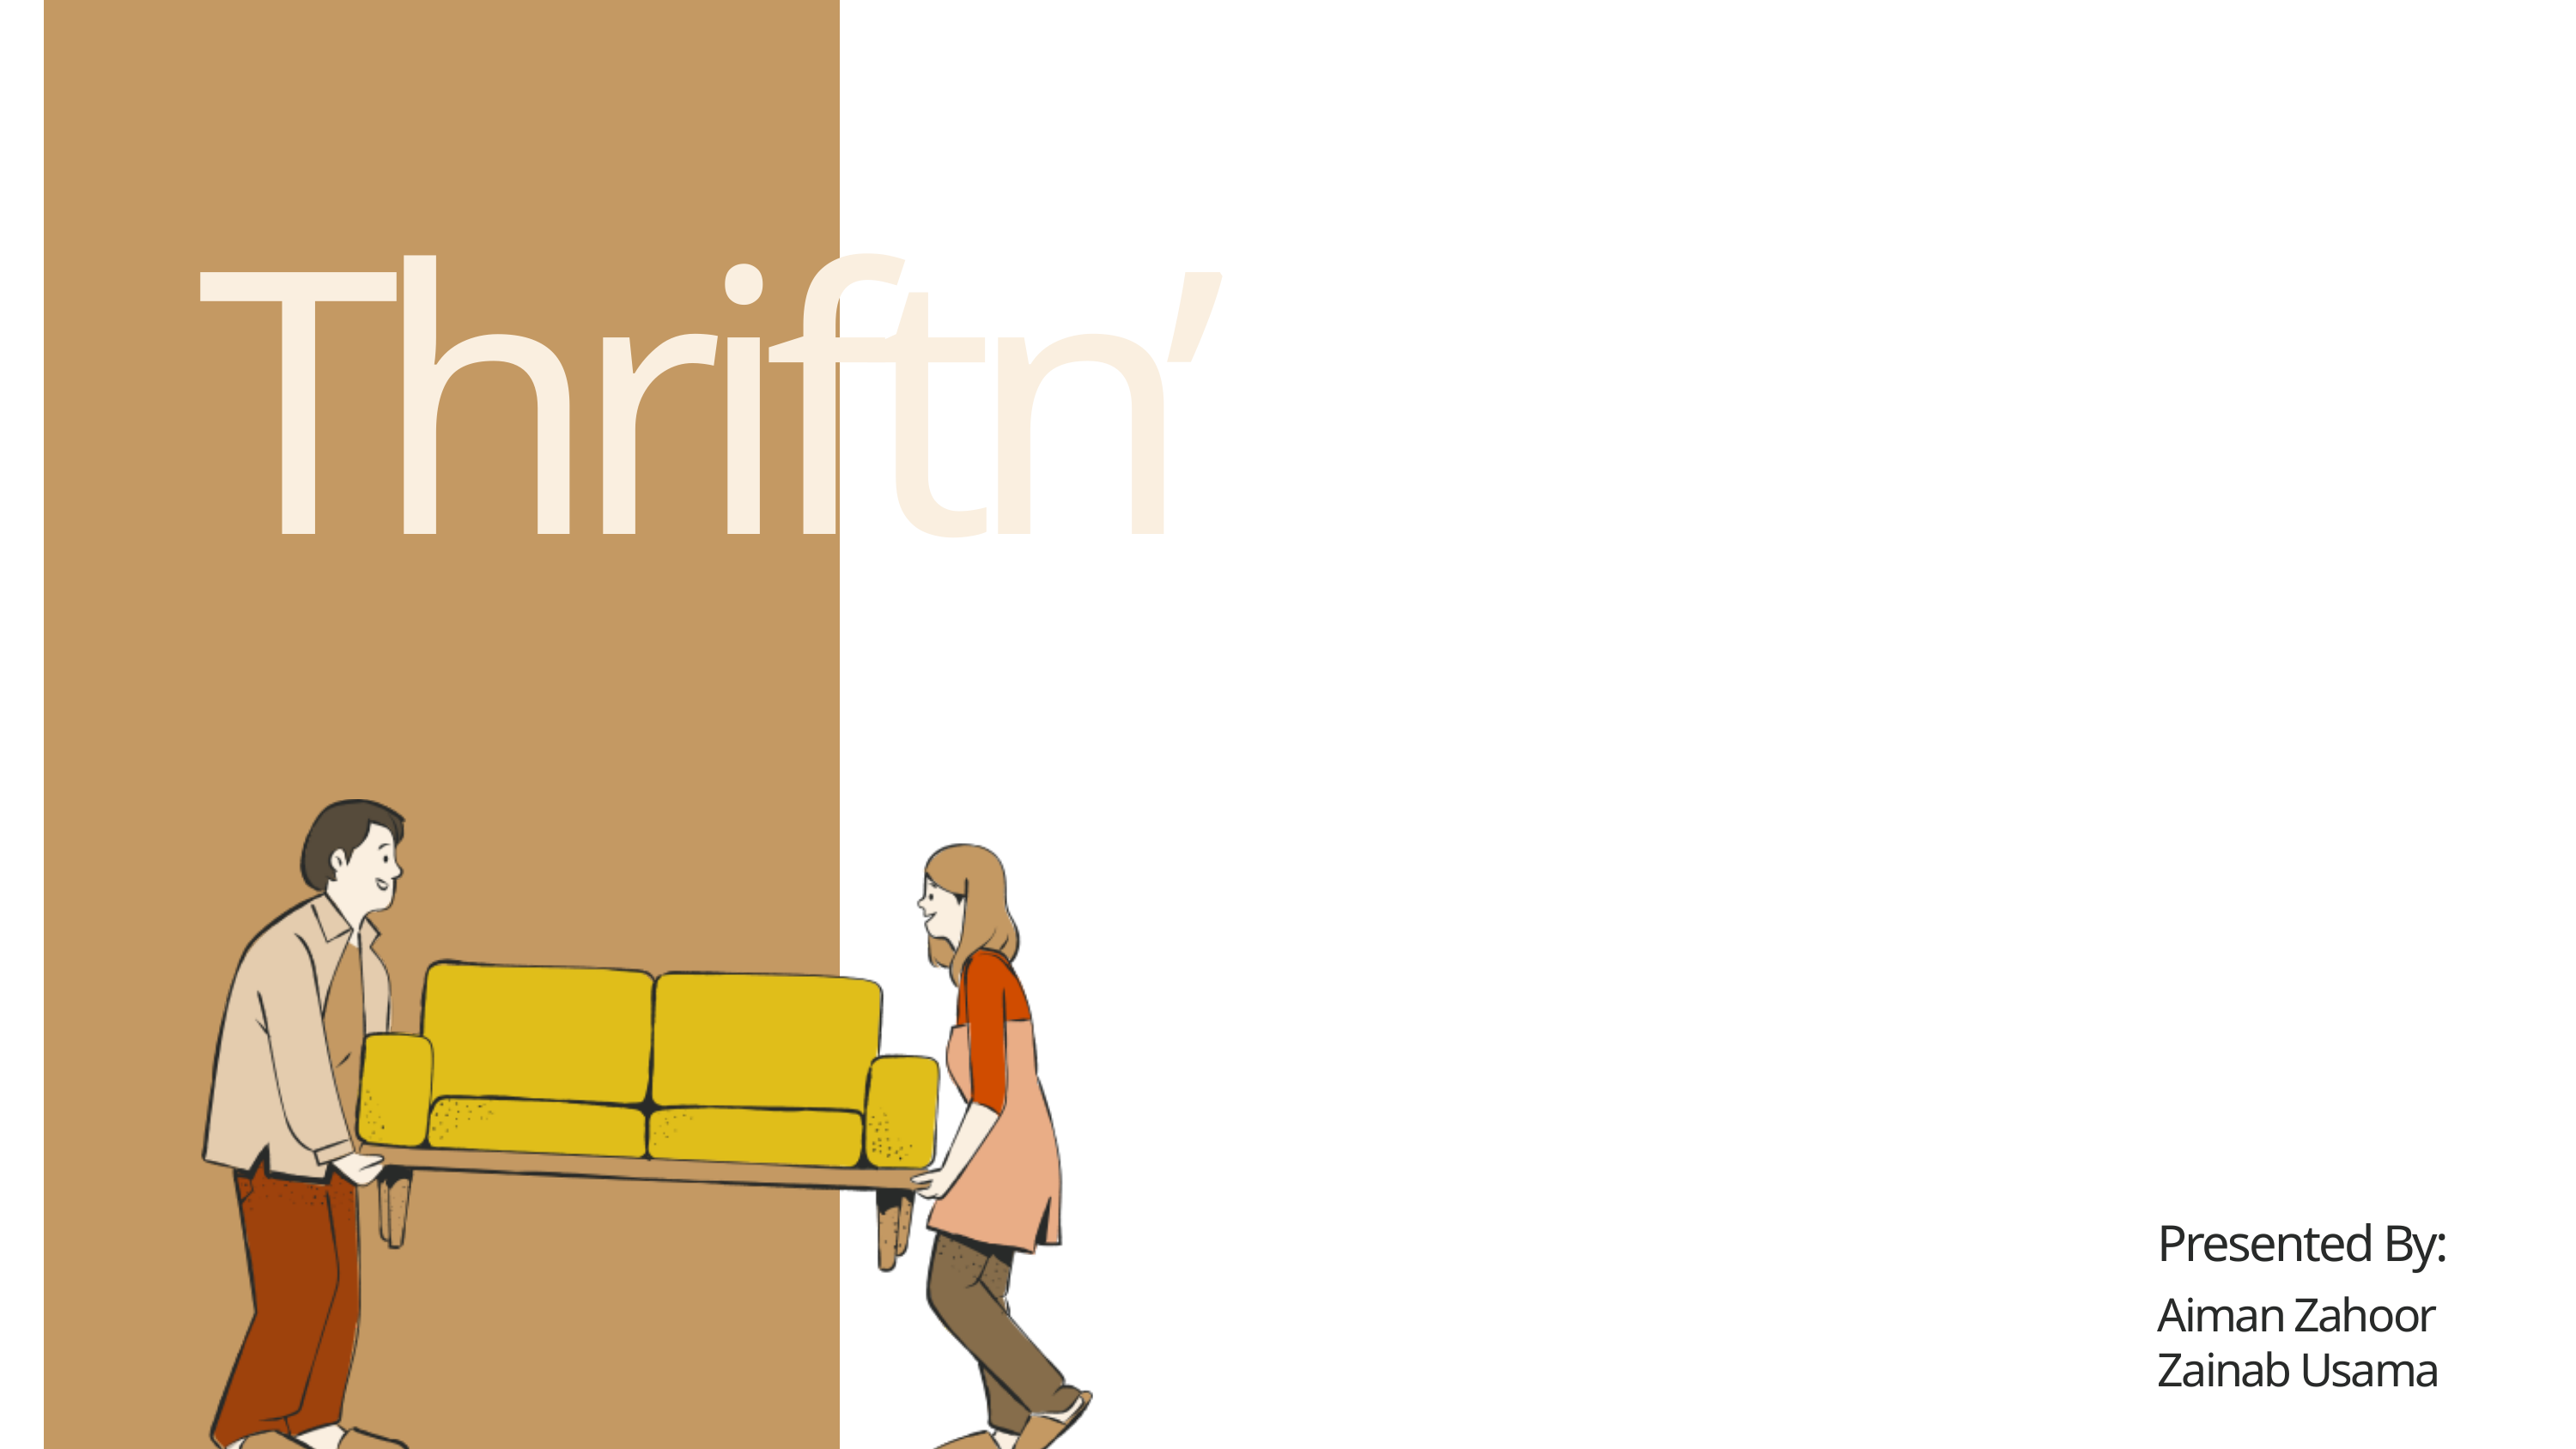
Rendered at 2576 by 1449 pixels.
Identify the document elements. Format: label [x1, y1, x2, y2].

text_box [43, 0, 841, 1449]
text_box [197, 199, 1696, 729]
text_box [2157, 1212, 2514, 1396]
text_box [844, 799, 1093, 1449]
